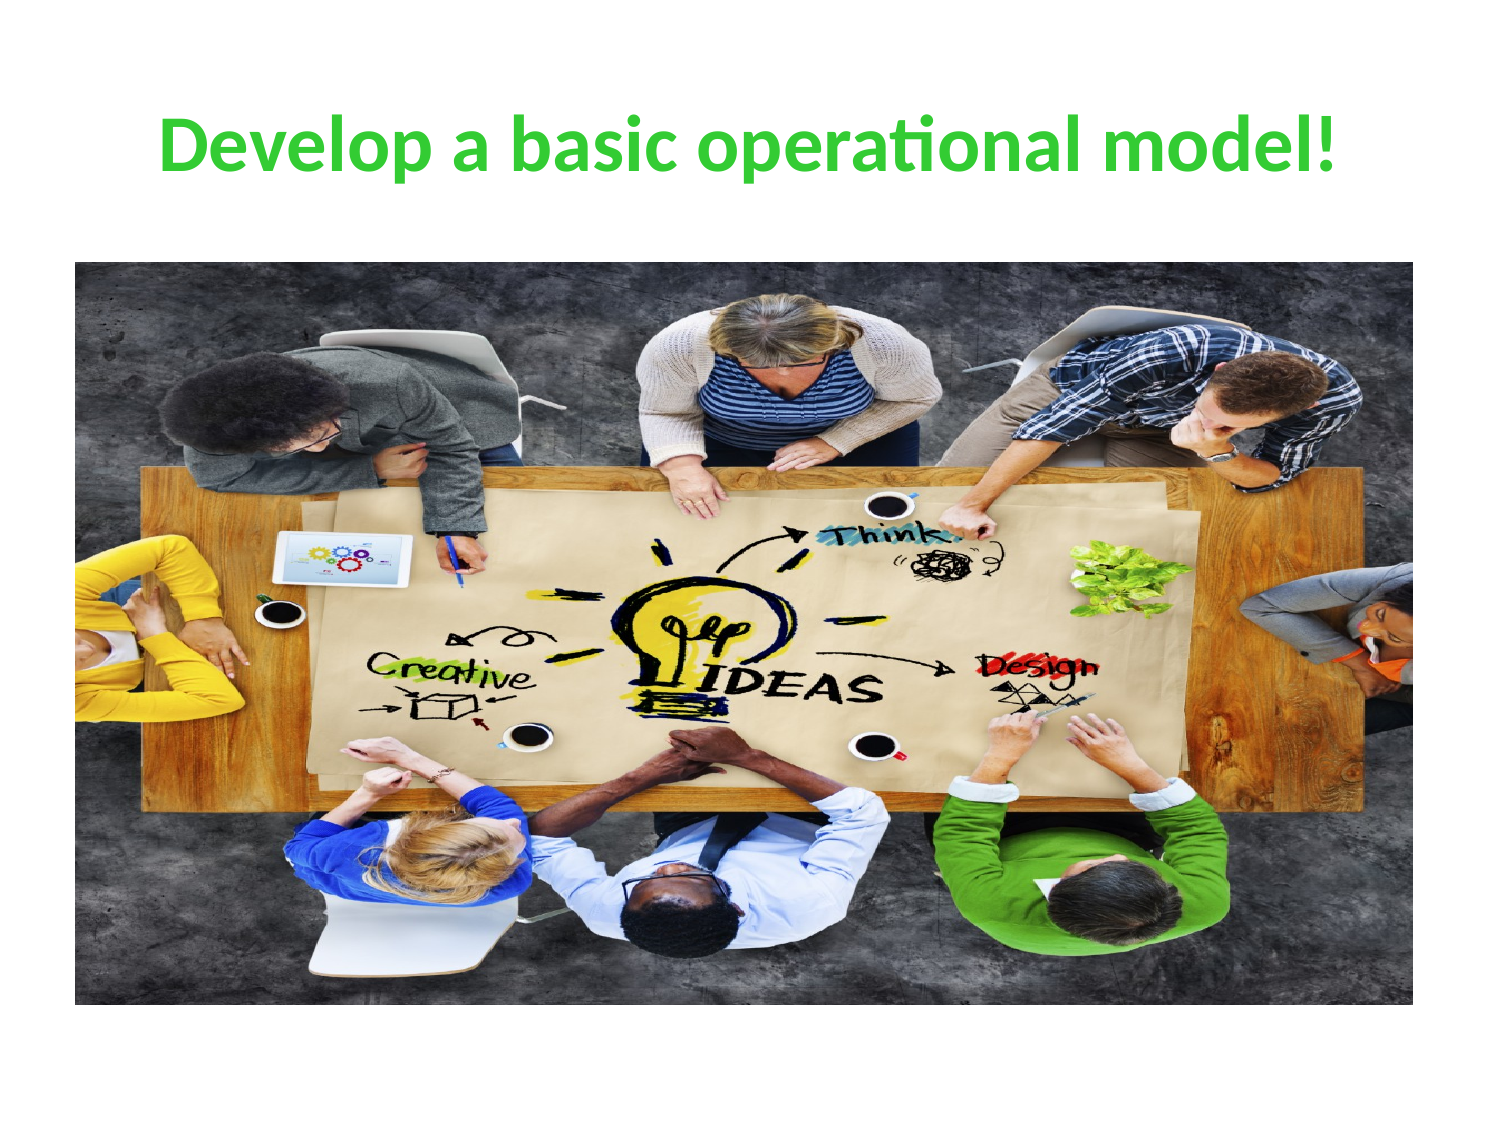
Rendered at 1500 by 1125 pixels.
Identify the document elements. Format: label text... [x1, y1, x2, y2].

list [74, 262, 1413, 1006]
title Develop a basic operational model! [75, 45, 1425, 233]
